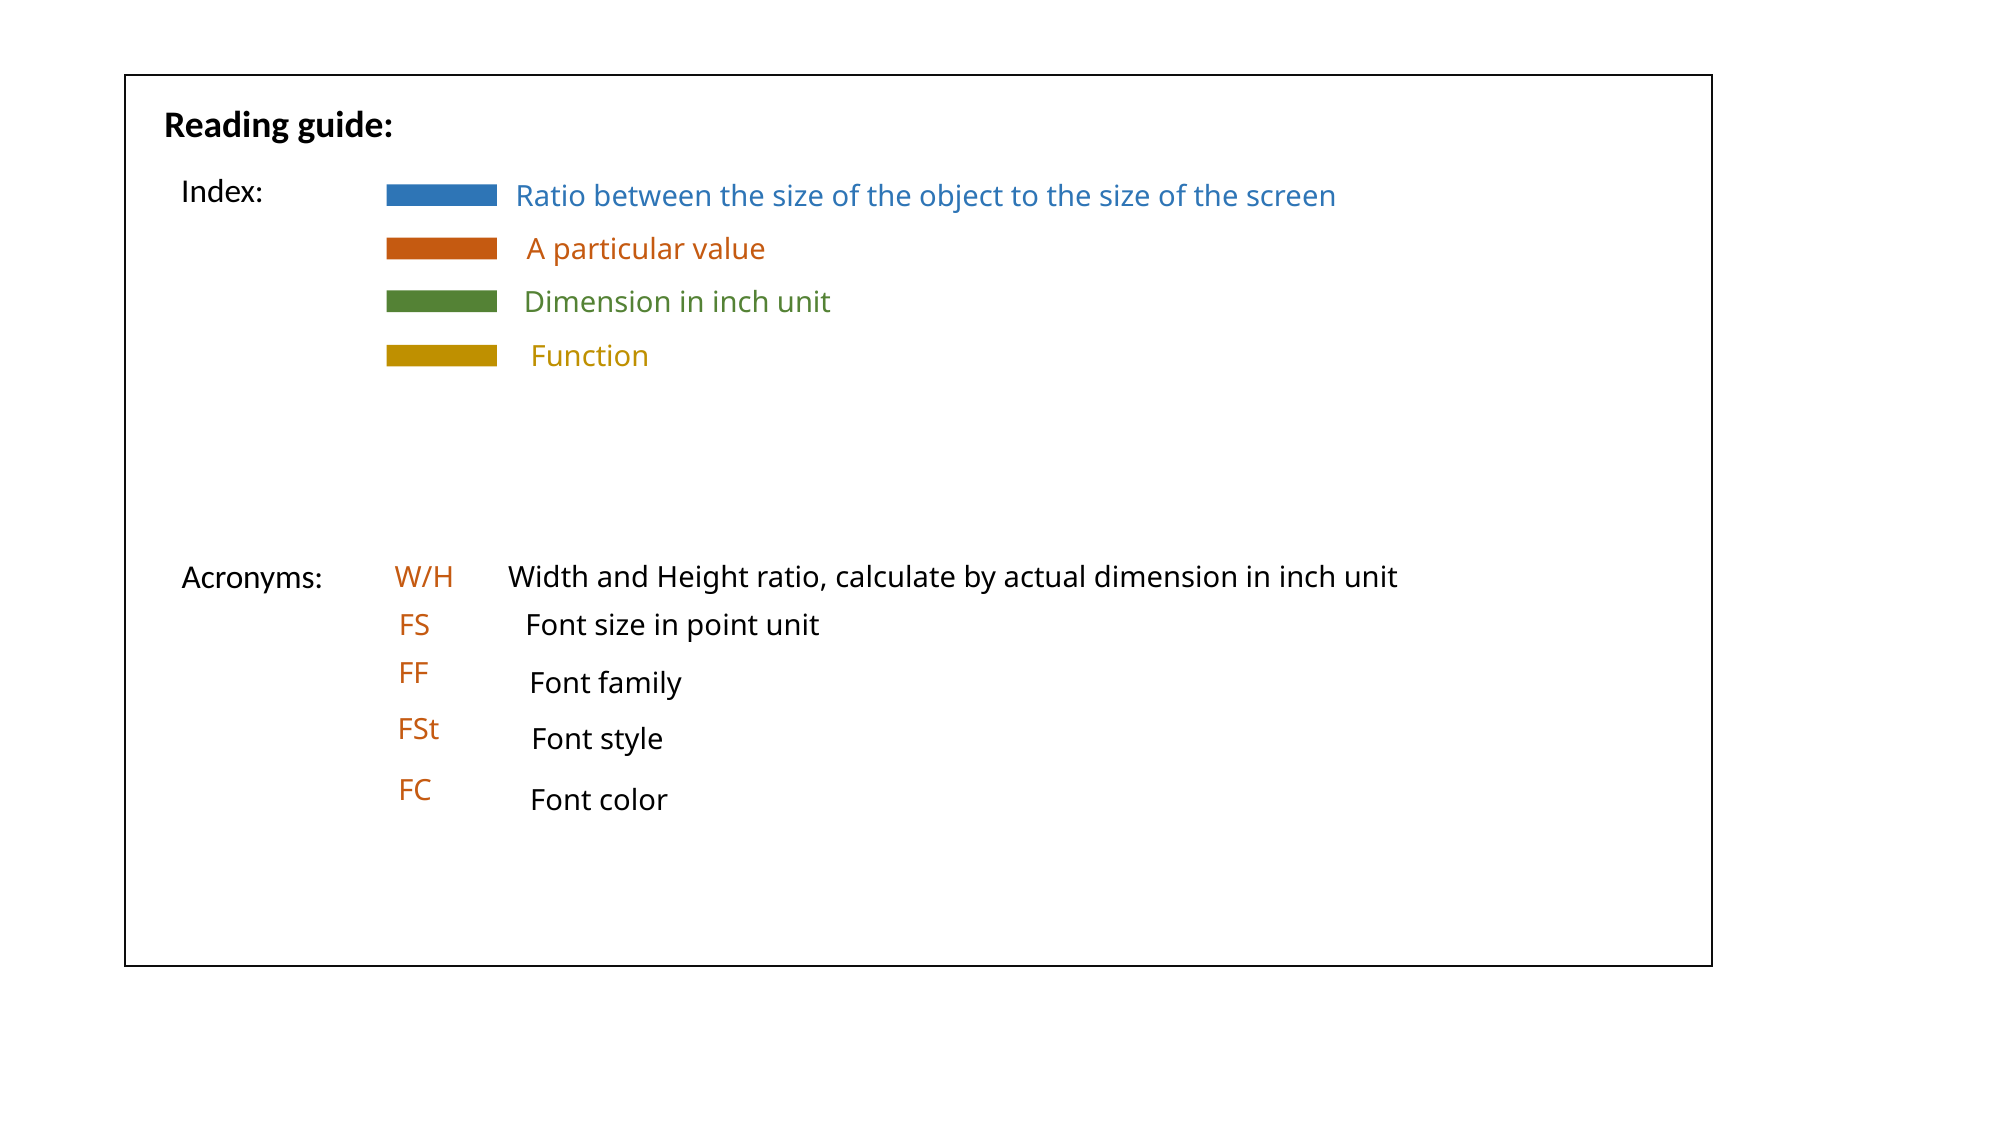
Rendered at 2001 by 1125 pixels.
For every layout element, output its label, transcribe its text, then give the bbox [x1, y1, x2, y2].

text_box FC [383, 764, 448, 815]
text_box Ratio between the size of the object to the size of the screen [500, 169, 1359, 220]
text_box W/H [379, 550, 470, 601]
text_box Index: [166, 162, 279, 217]
text_box FF [383, 647, 444, 697]
text_box Dimension in inch unit [509, 276, 846, 326]
text_box A particular value [511, 223, 781, 273]
text_box Font style [516, 712, 679, 763]
text_box [385, 289, 498, 313]
text_box [385, 237, 498, 260]
text_box [385, 183, 498, 207]
text_box FSt [382, 702, 455, 753]
text_box Font size in point unit [510, 598, 835, 649]
text_box [124, 74, 1713, 967]
text_box Font family [514, 656, 697, 707]
text_box Reading guide: [149, 92, 410, 152]
text_box Font color [515, 774, 683, 824]
text_box Acronyms: [166, 548, 339, 603]
text_box FS [384, 598, 446, 649]
text_box Function [515, 330, 665, 381]
text_box [385, 344, 498, 367]
text_box Width and Height ratio, calculate by actual dimension in inch unit [493, 550, 1414, 601]
